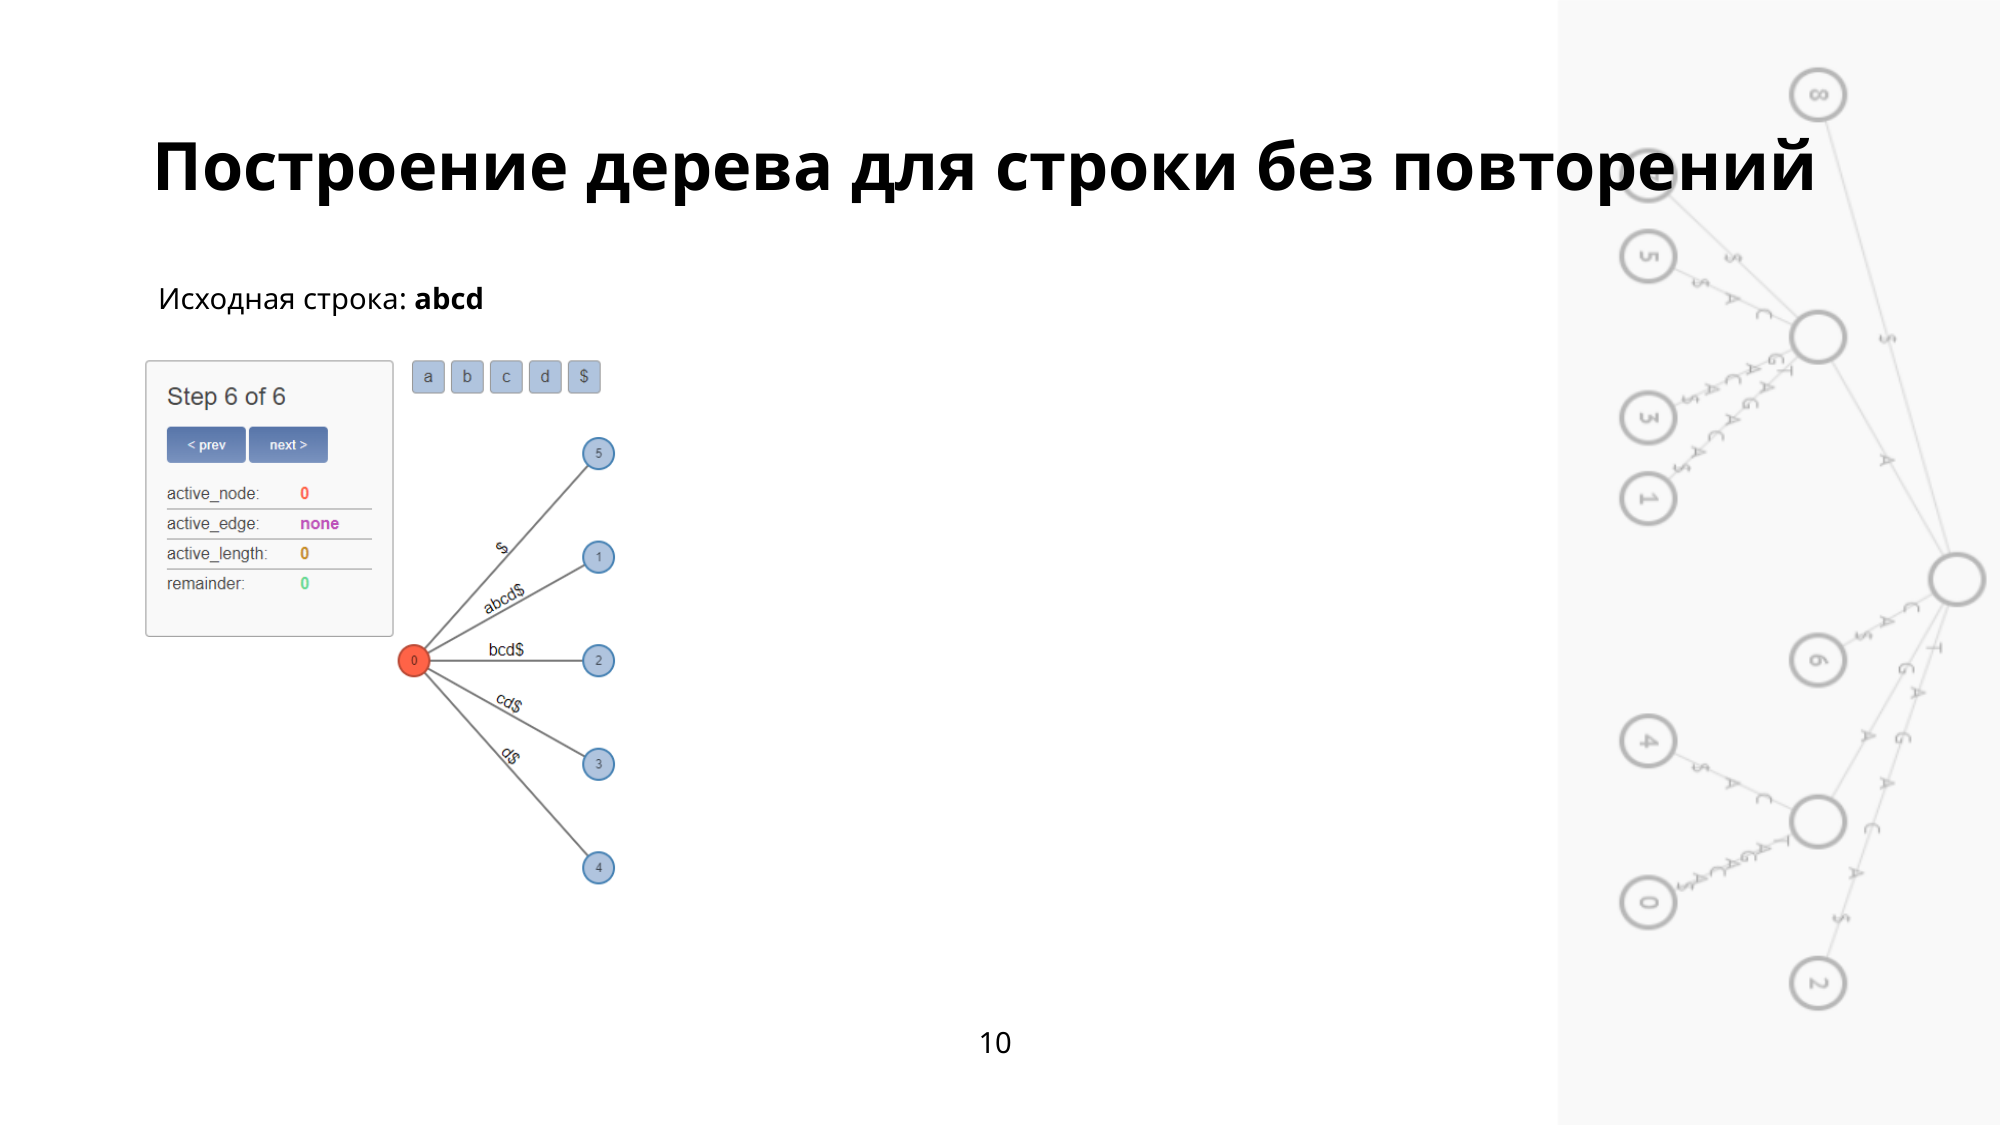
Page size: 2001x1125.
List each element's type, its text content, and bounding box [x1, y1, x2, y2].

footer 10 [657, 1011, 1333, 1072]
title Построение дерева для строки без повторений [137, 59, 1863, 278]
picture [130, 349, 774, 930]
picture [1216, 341, 2000, 784]
text_box Исходная строка: abcd [143, 277, 1488, 338]
